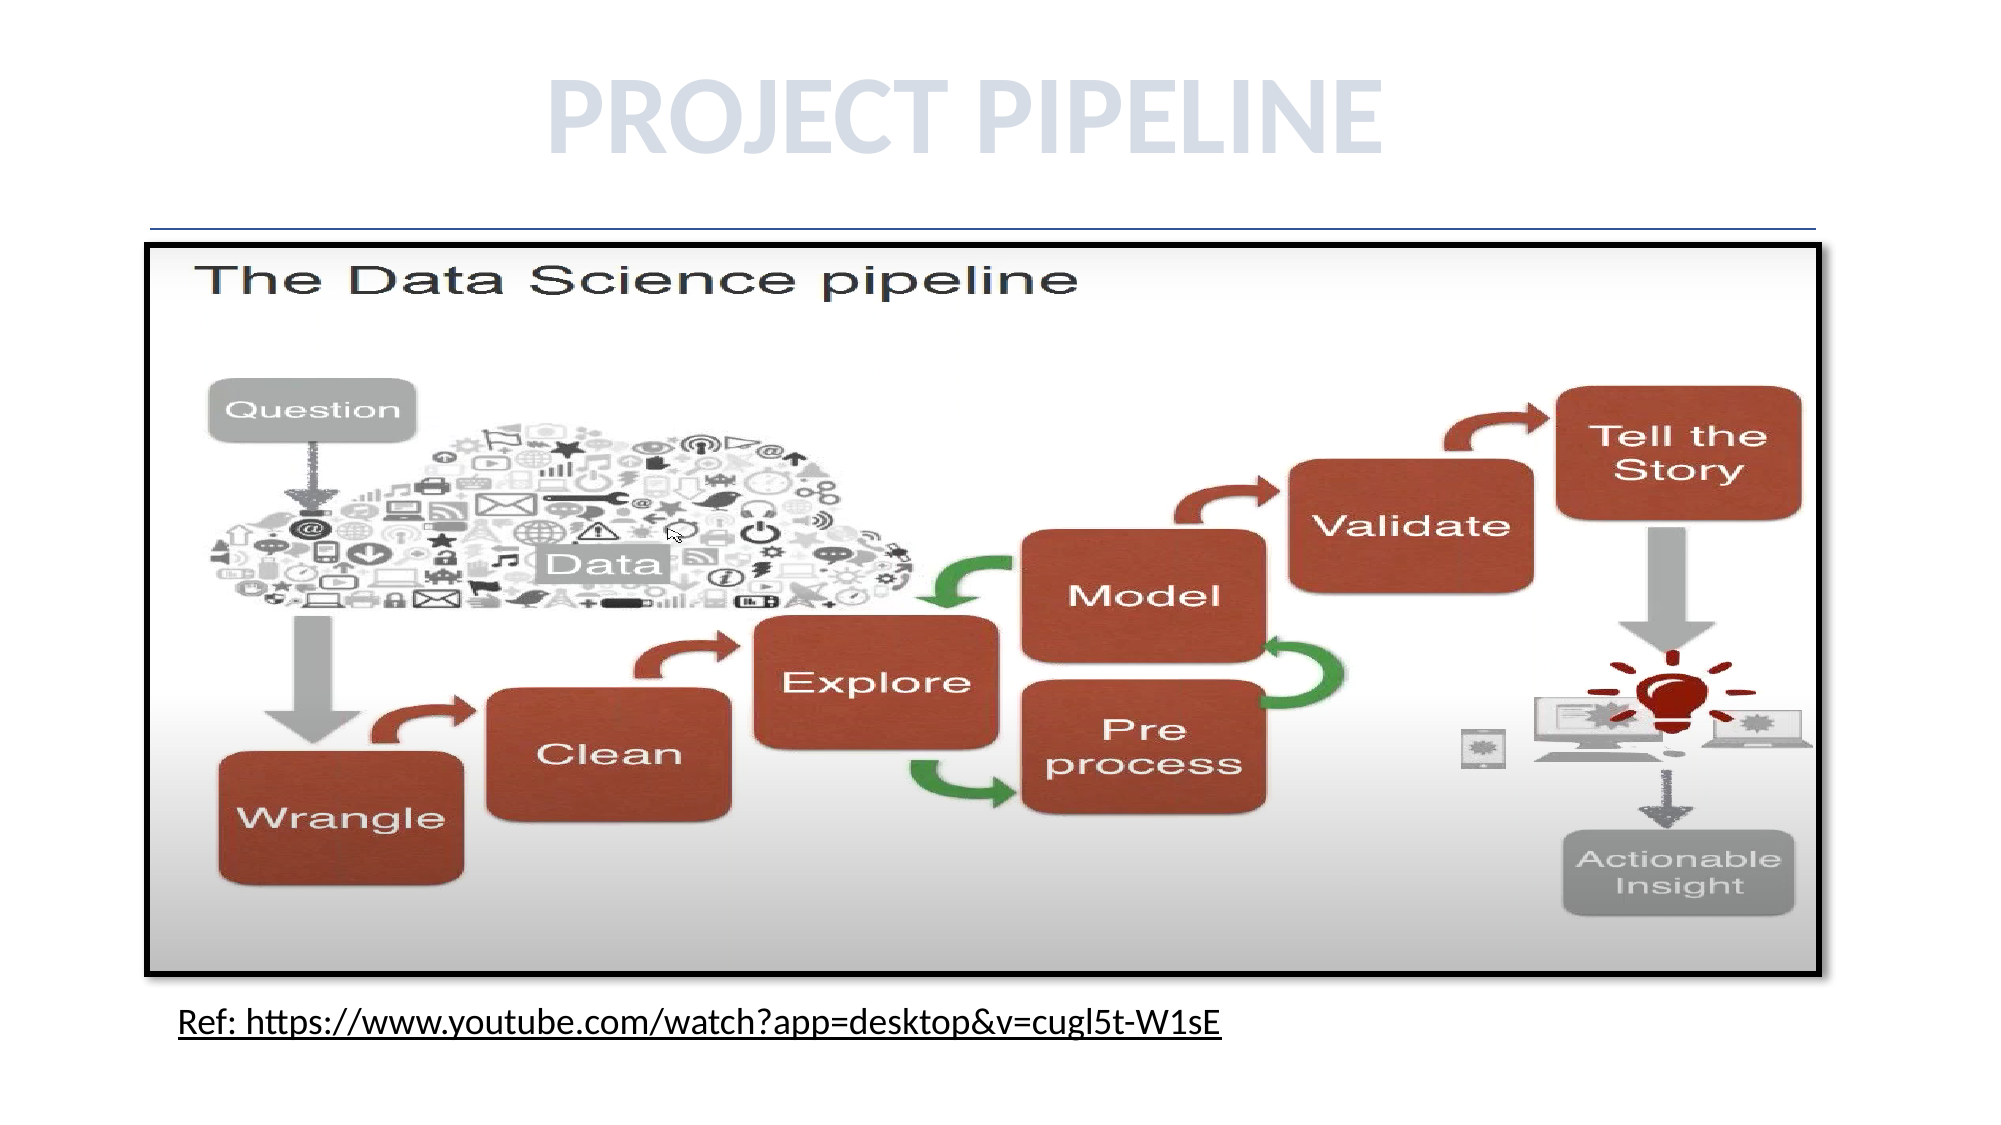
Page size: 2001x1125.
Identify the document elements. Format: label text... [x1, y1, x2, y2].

text_box PROJECT PIPELINE [530, 33, 1402, 184]
picture [149, 247, 1817, 971]
text_box Ref: https://www.youtube.com/watch?app=desktop&v=cugl5t-W1sE [162, 989, 1342, 1095]
